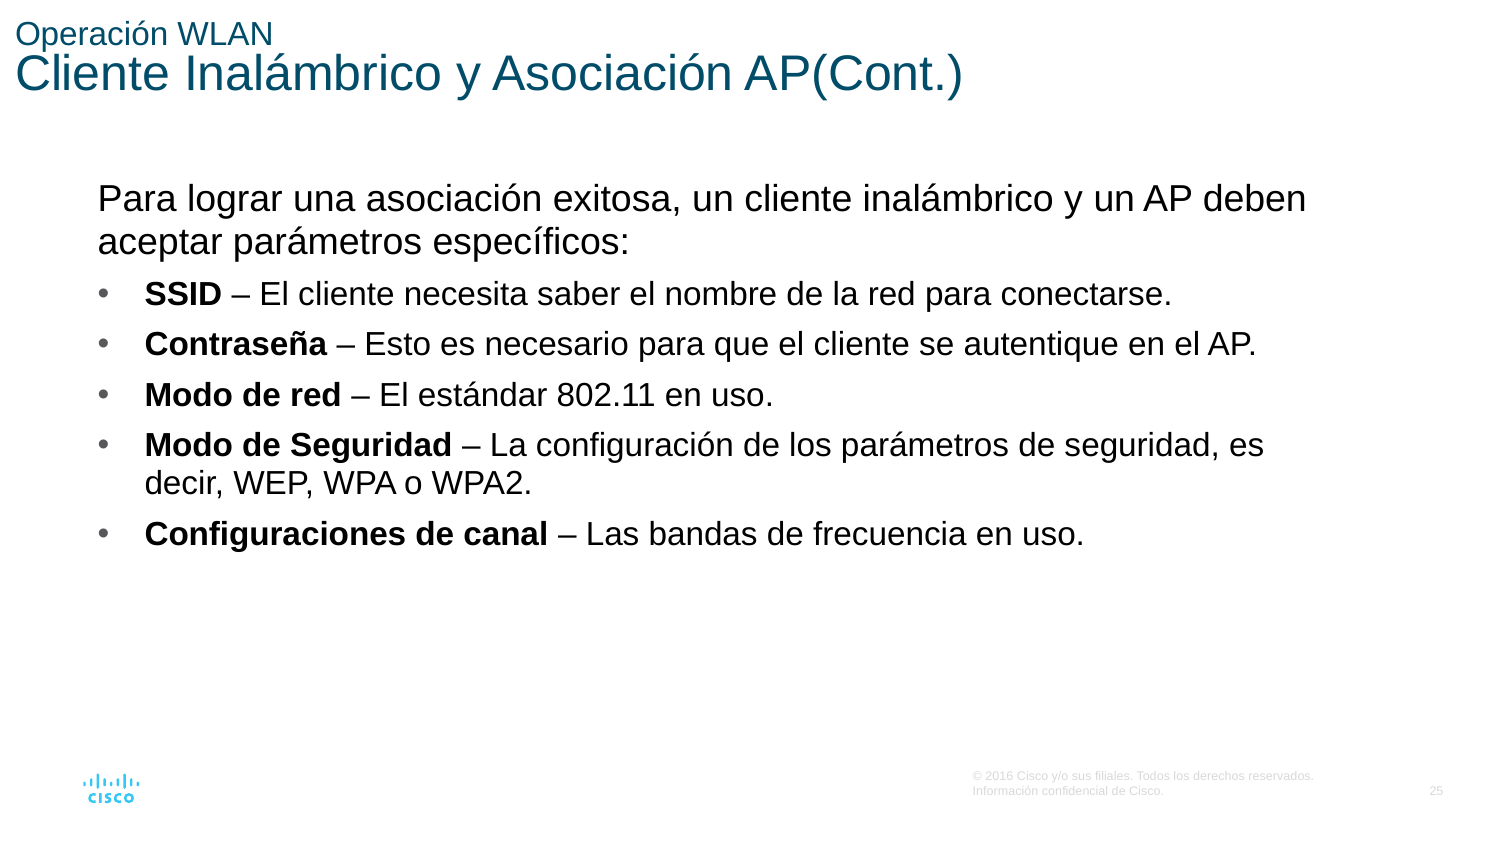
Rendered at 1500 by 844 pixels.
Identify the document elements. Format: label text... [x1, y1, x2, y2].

list Para lograr una asociación exitosa, un cliente inalámbrico y un AP deben aceptar parámetros específicos: SSID – El cliente necesita saber el nombre de la red para conectarse. Contraseña – Esto es necesario para que el cliente se autentique en el AP. Modo de red – El estándar 802.11 en uso. Modo de Seguridad – La configuración de los parámetros de seguridad, es decir, WEP, WPA o WPA2. Configuraciones de canal – Las bandas de frecuencia en uso. [70, 169, 1369, 597]
title Operación WLAN Cliente Inalámbrico y Asociación AP(Cont.) [0, 0, 1369, 121]
